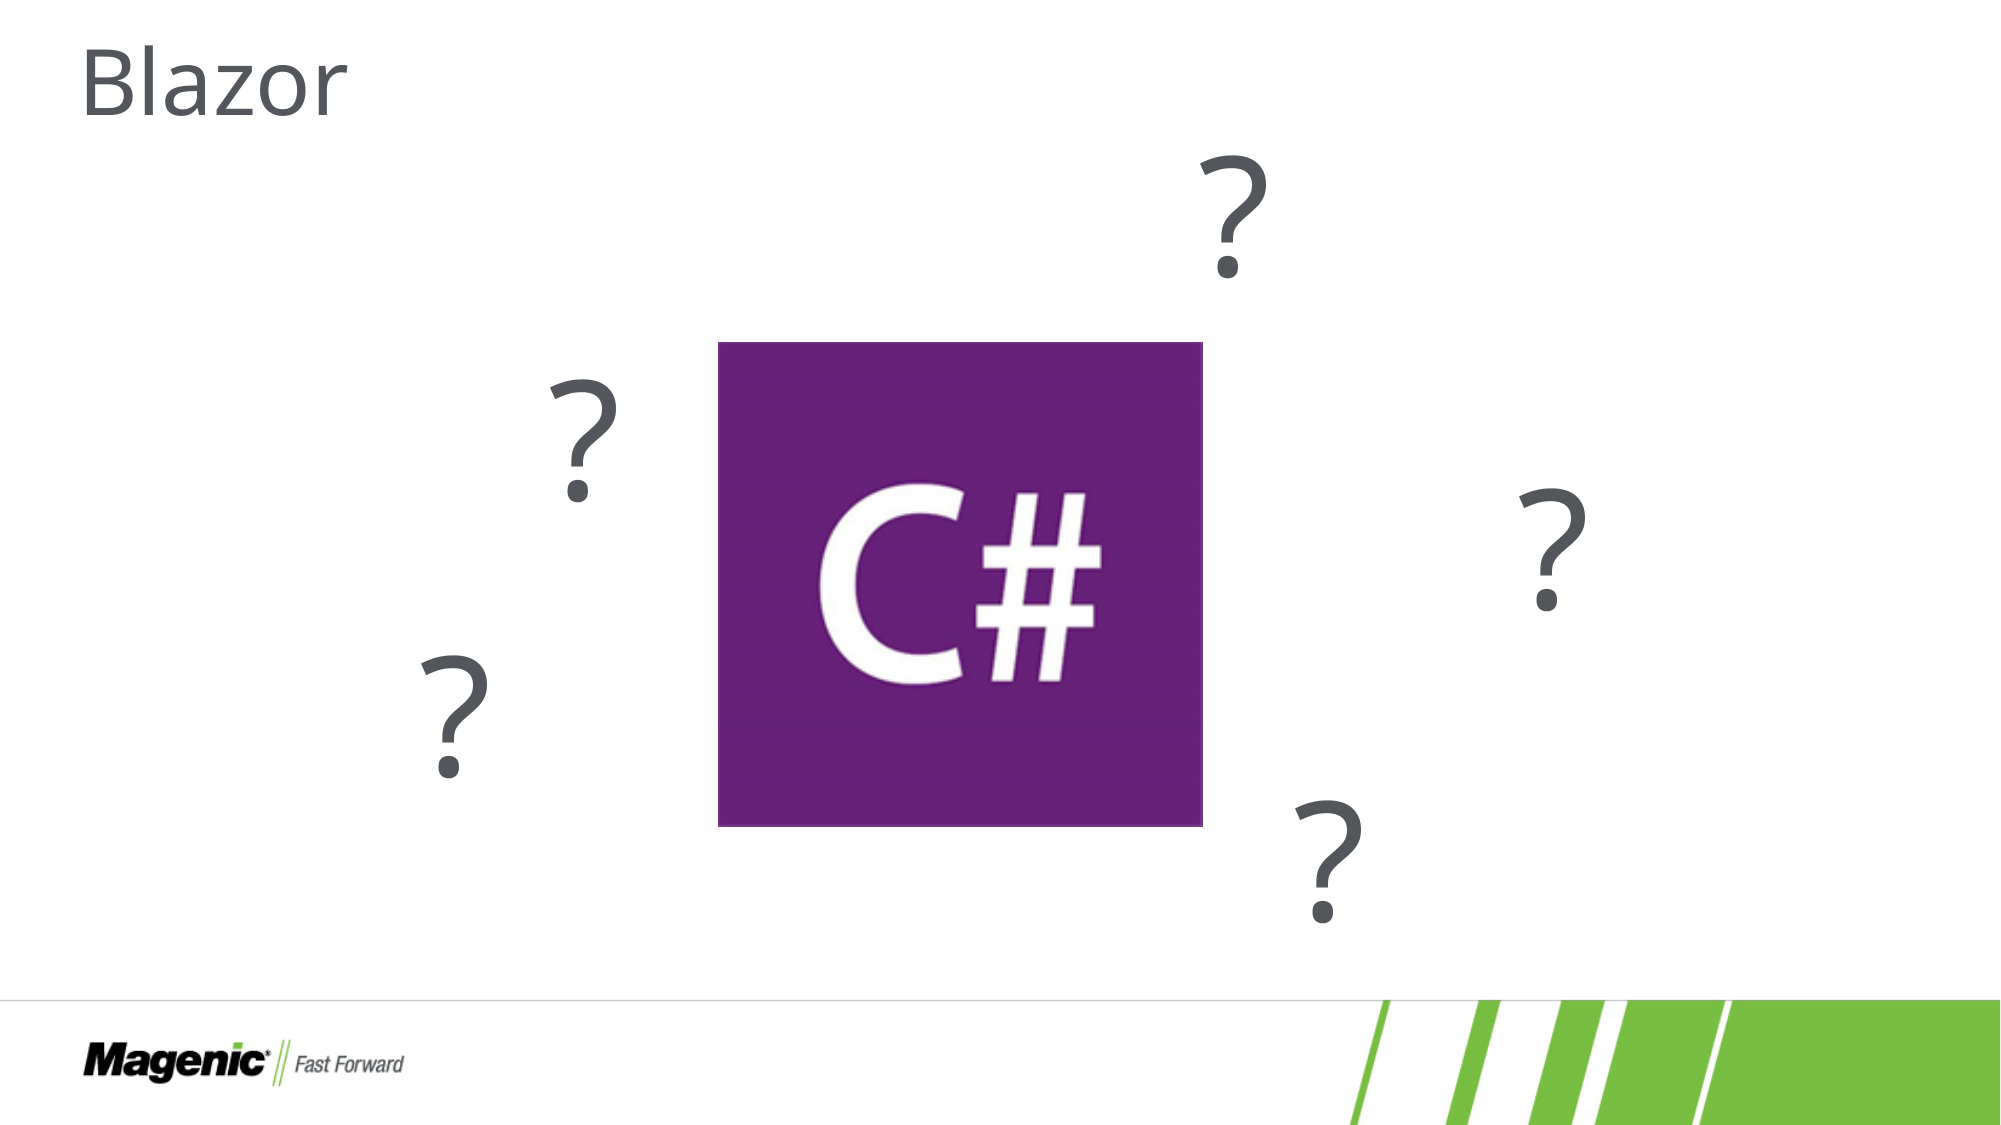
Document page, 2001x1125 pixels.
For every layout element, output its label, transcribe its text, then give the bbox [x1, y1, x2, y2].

text_box ? [534, 326, 637, 541]
text_box ? [1503, 435, 1606, 650]
text_box ? [404, 602, 507, 817]
text_box ? [1278, 747, 1381, 963]
title Blazor [63, 41, 1938, 131]
text_box ? [1184, 101, 1287, 317]
picture [0, 0, 2001, 1125]
